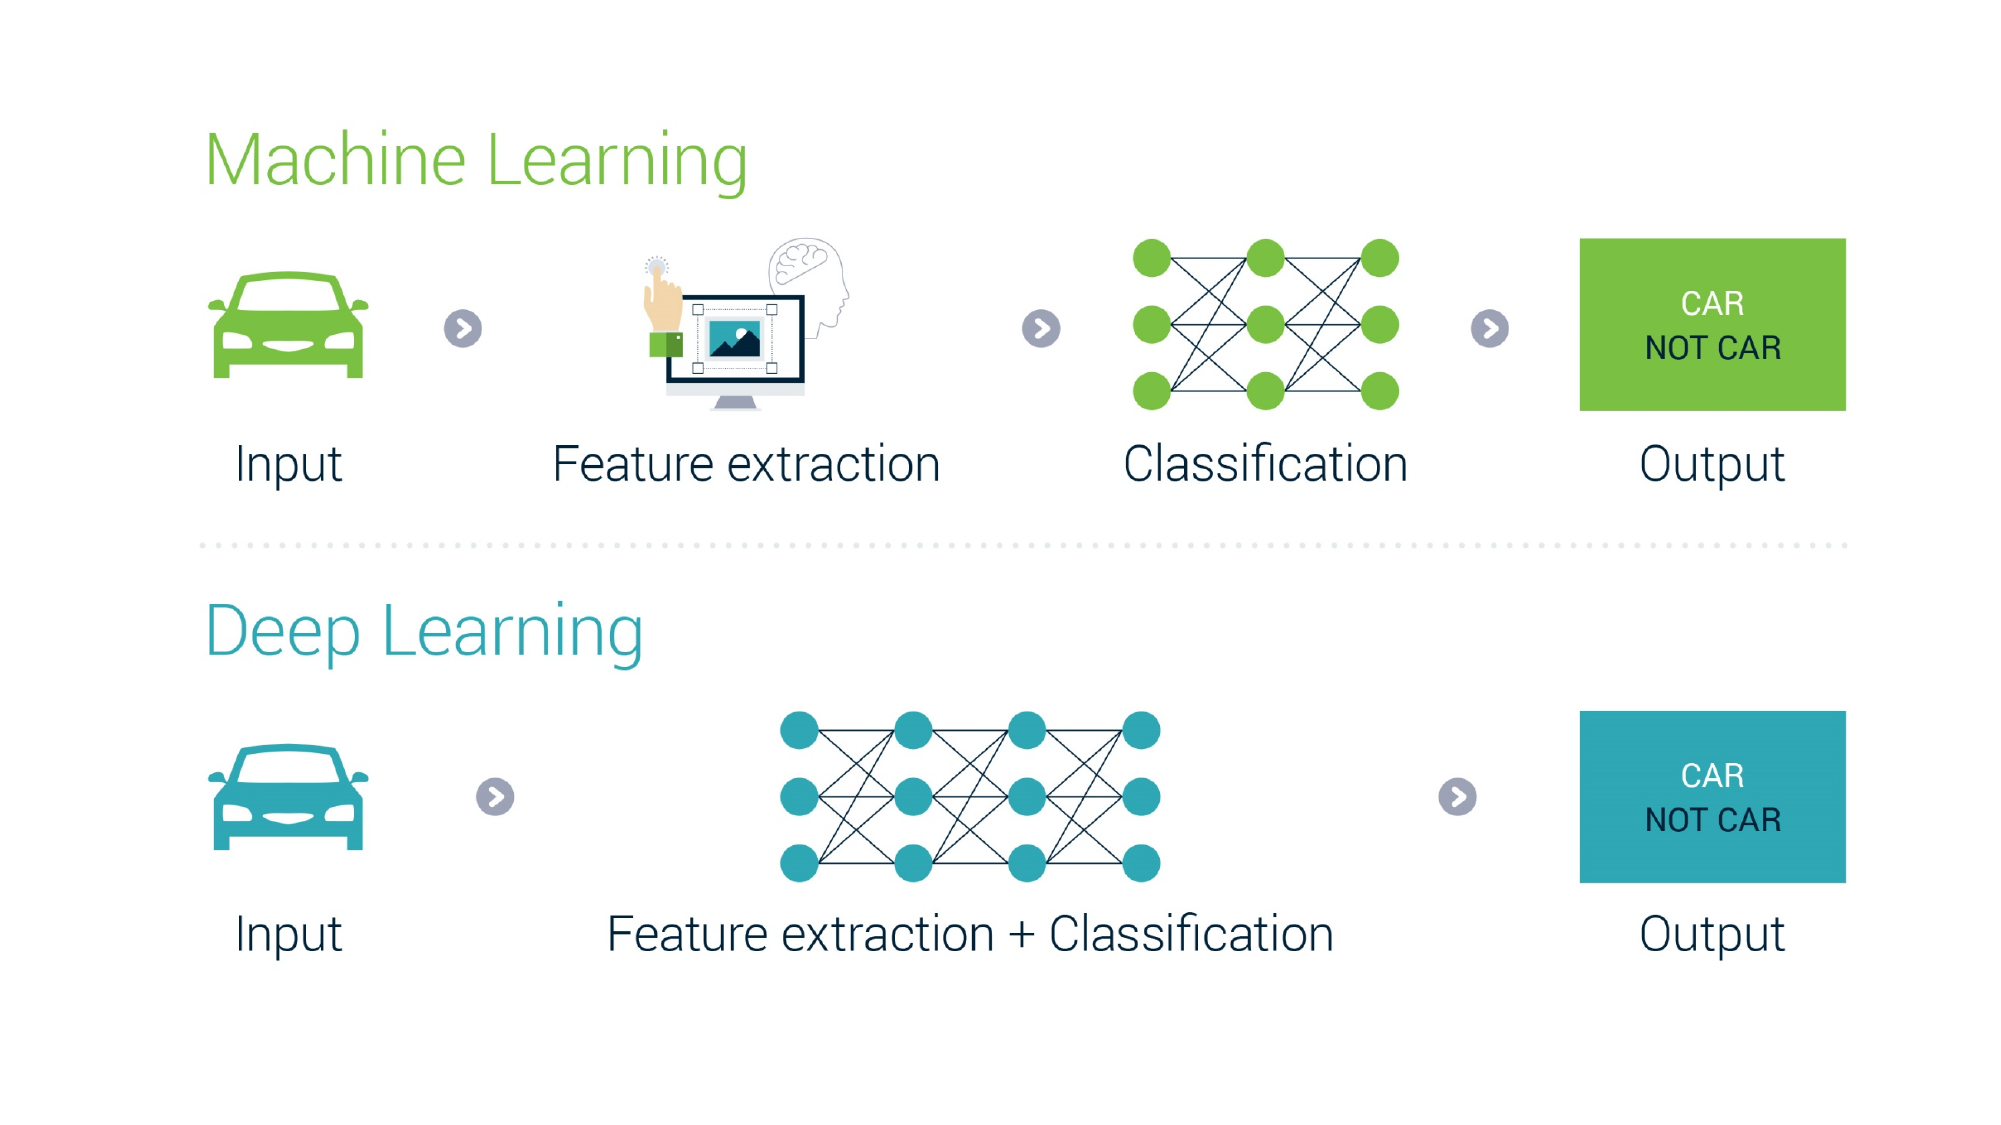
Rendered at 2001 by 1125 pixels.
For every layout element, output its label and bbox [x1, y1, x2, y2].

picture [137, 59, 1926, 1014]
